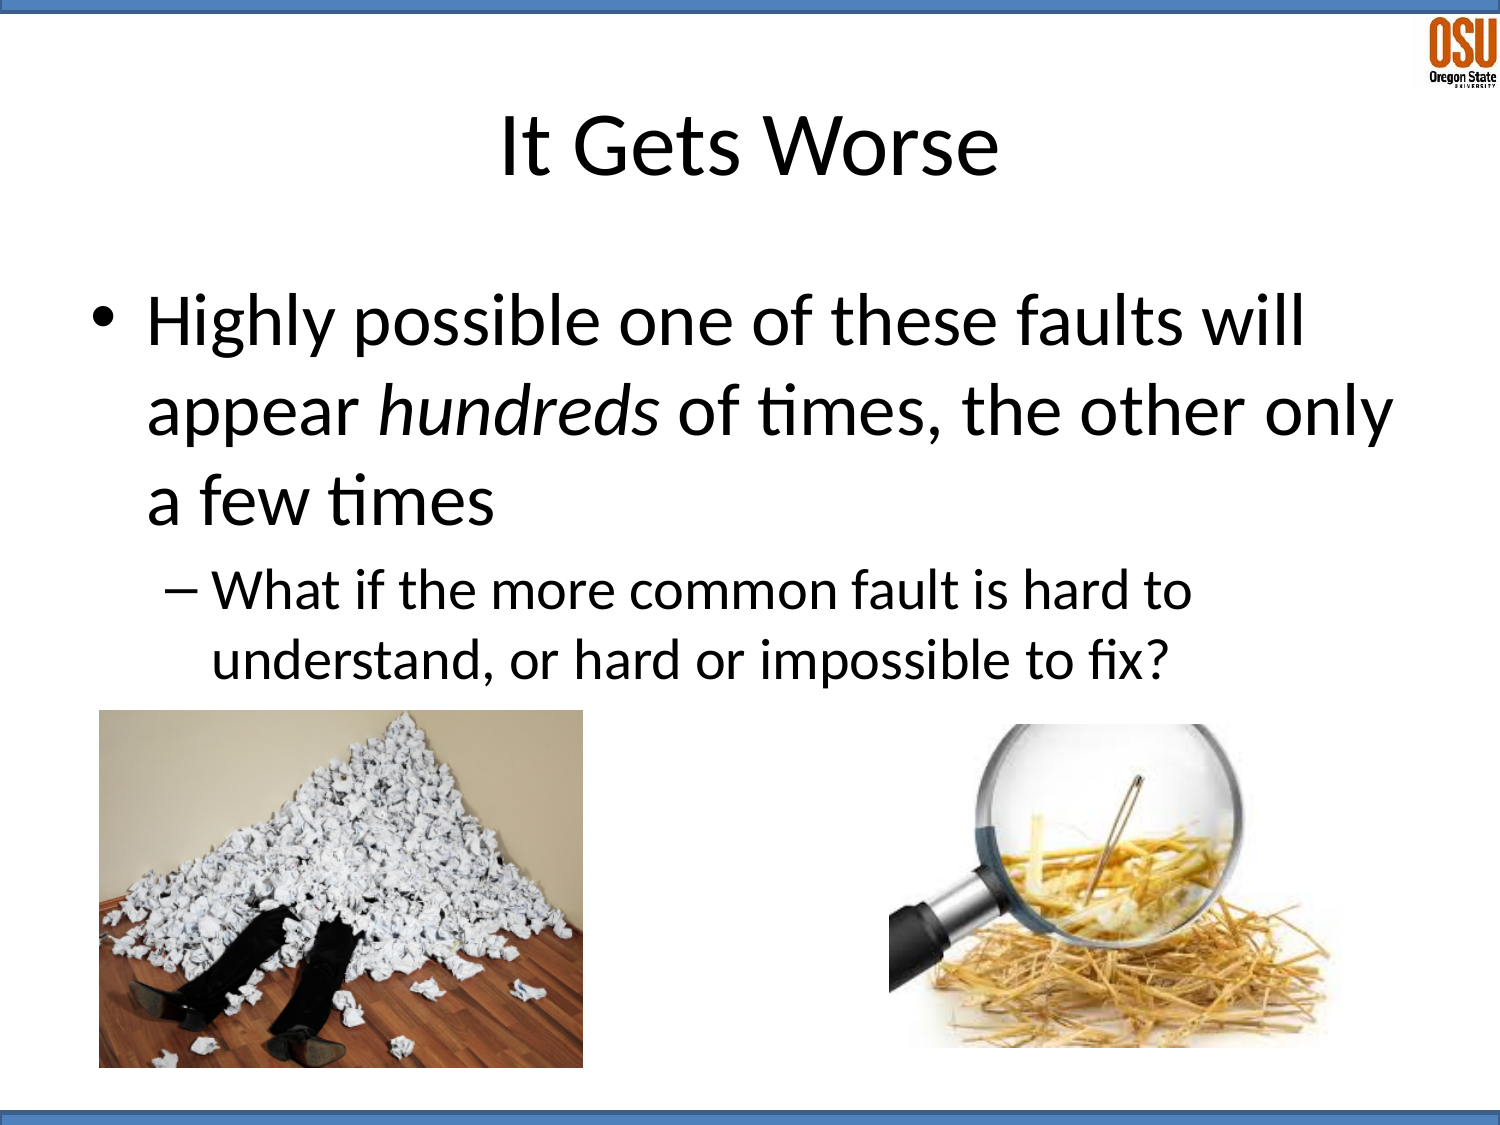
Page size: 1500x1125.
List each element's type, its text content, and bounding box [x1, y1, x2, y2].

picture [1412, 17, 1500, 88]
list Highly possible one of these faults will appear hundreds of times, the other only a few times What if the more common fault is hard to understand, or hard or impossible to fix? [75, 262, 1425, 1005]
title It Gets Worse [75, 45, 1425, 233]
picture [889, 724, 1376, 1049]
picture [99, 710, 584, 1069]
